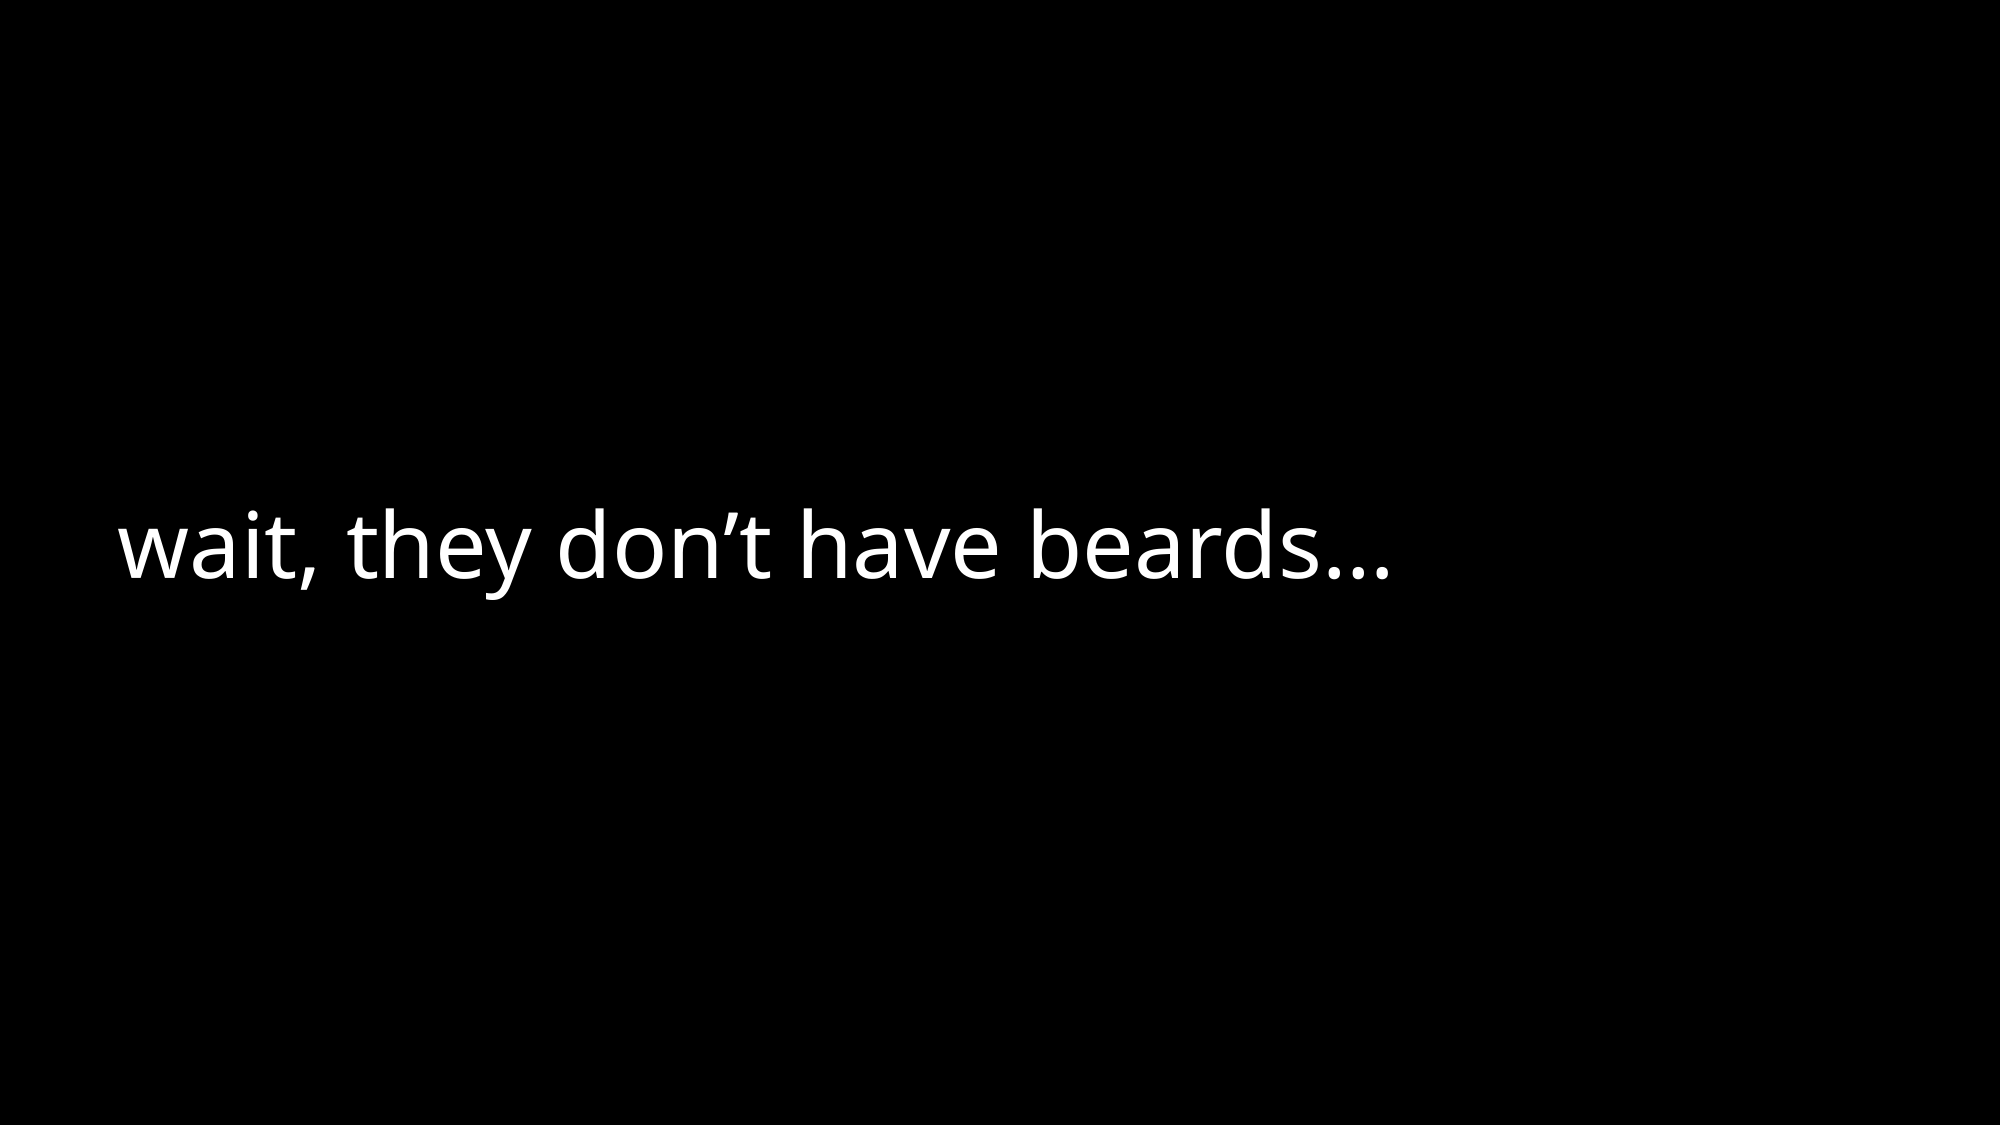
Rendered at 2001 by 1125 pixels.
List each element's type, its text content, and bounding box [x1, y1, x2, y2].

title wait, they don’t have beards… [102, 323, 1900, 775]
